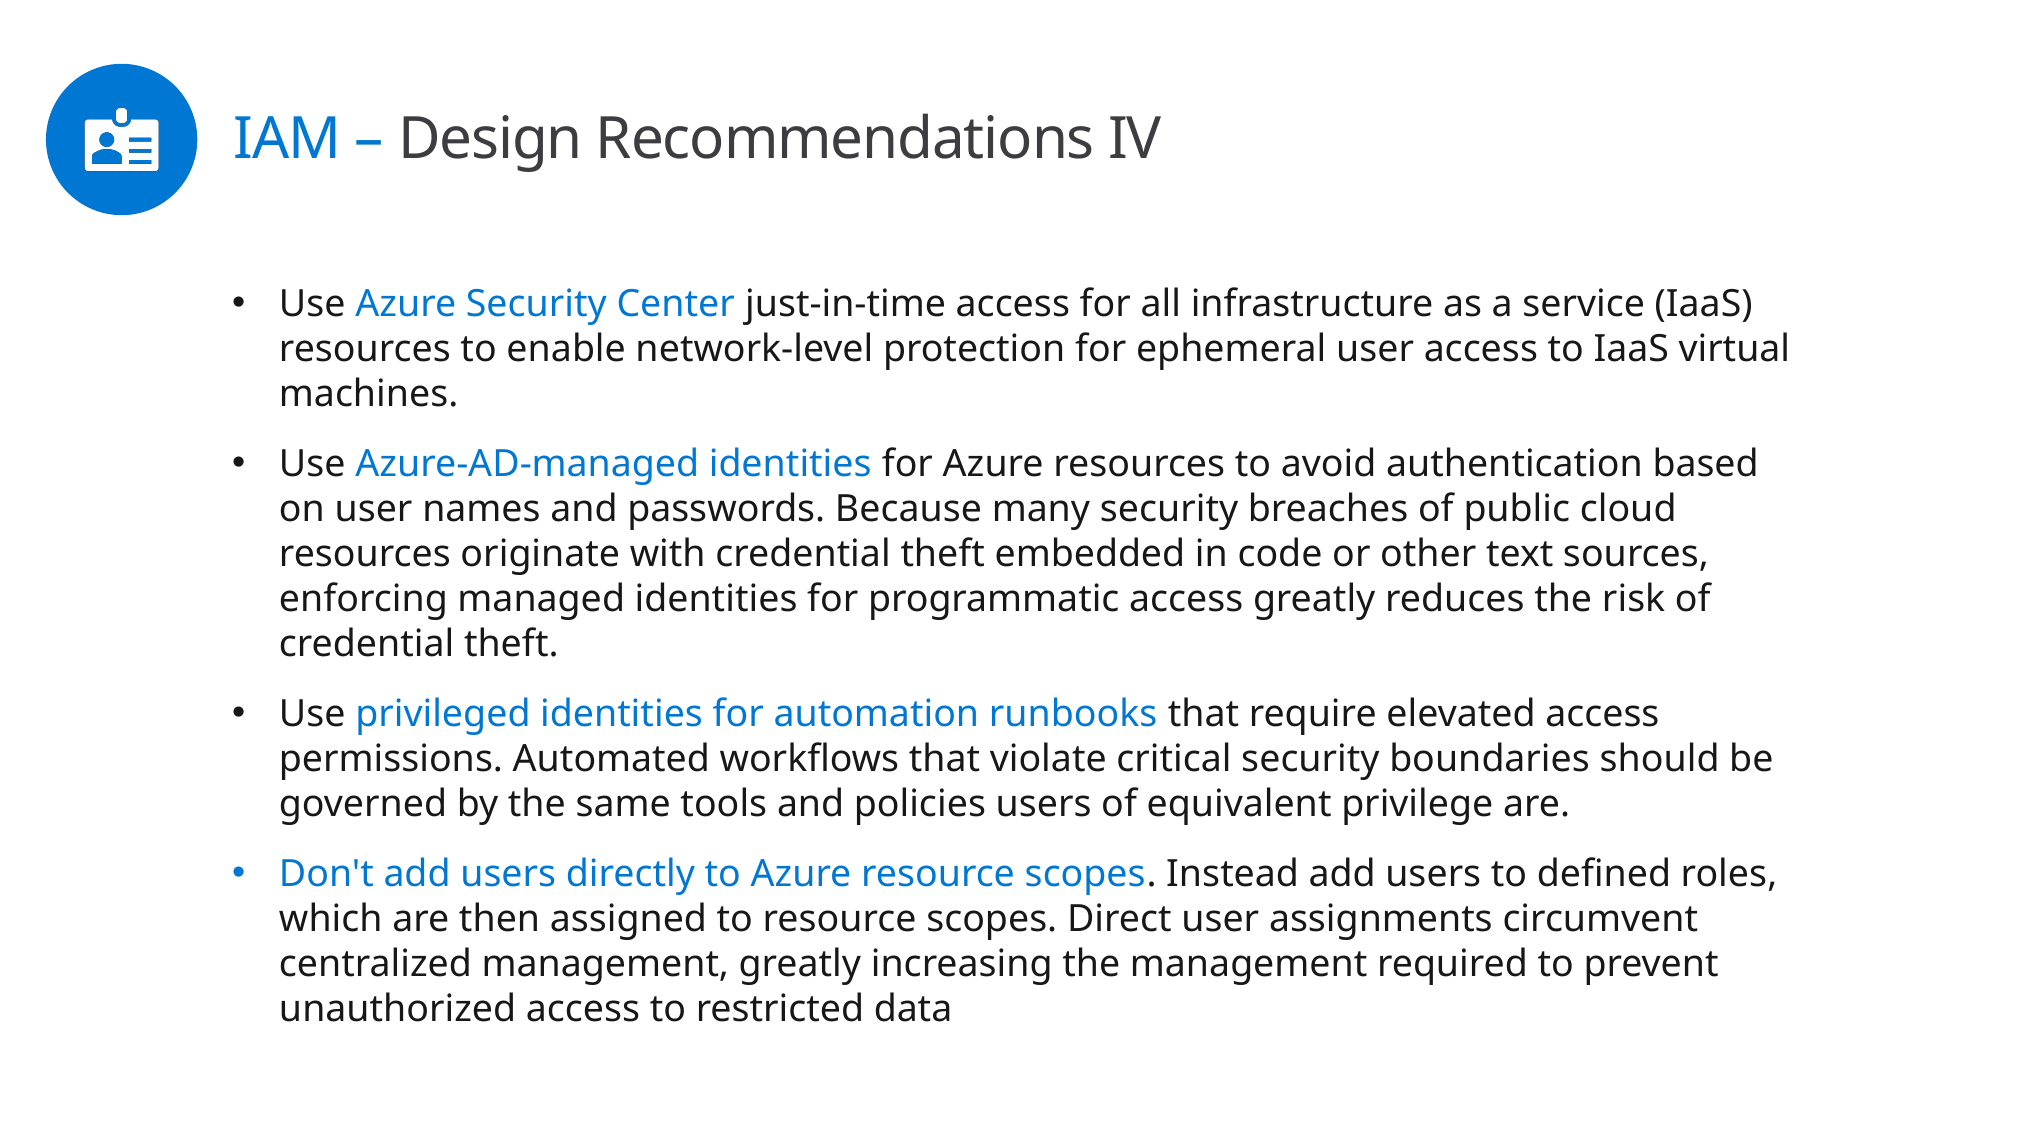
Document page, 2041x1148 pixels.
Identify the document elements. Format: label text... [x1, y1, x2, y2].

text_box Use Azure Security Center just-in-time access for all infrastructure as a service (IaaS) resources to enable network-level protection for ephemeral user access to IaaS virtual machines. Use Azure-AD-managed identities for Azure resources to avoid authentication based on user names and passwords. Because many security breaches of public cloud resources originate with credential theft embedded in code or other text sources, enforcing managed identities for programmatic access greatly reduces the risk of credential theft. Use privileged identities for automation runbooks that require elevated access permissions. Automated workflows that violate critical security boundaries should be governed by the same tools and policies users of equivalent privilege are. Don't add users directly to Azure resource scopes. Instead add users to defined roles, which are then assigned to resource scopes. Direct user assignments circumvent centralized management, greatly increasing the management required to prevent unauthorized access to restricted data [217, 271, 1823, 1037]
text_box IAM – Design Recommendations IV [233, 93, 1969, 230]
text_box [45, 63, 198, 216]
text_box [77, 95, 166, 184]
